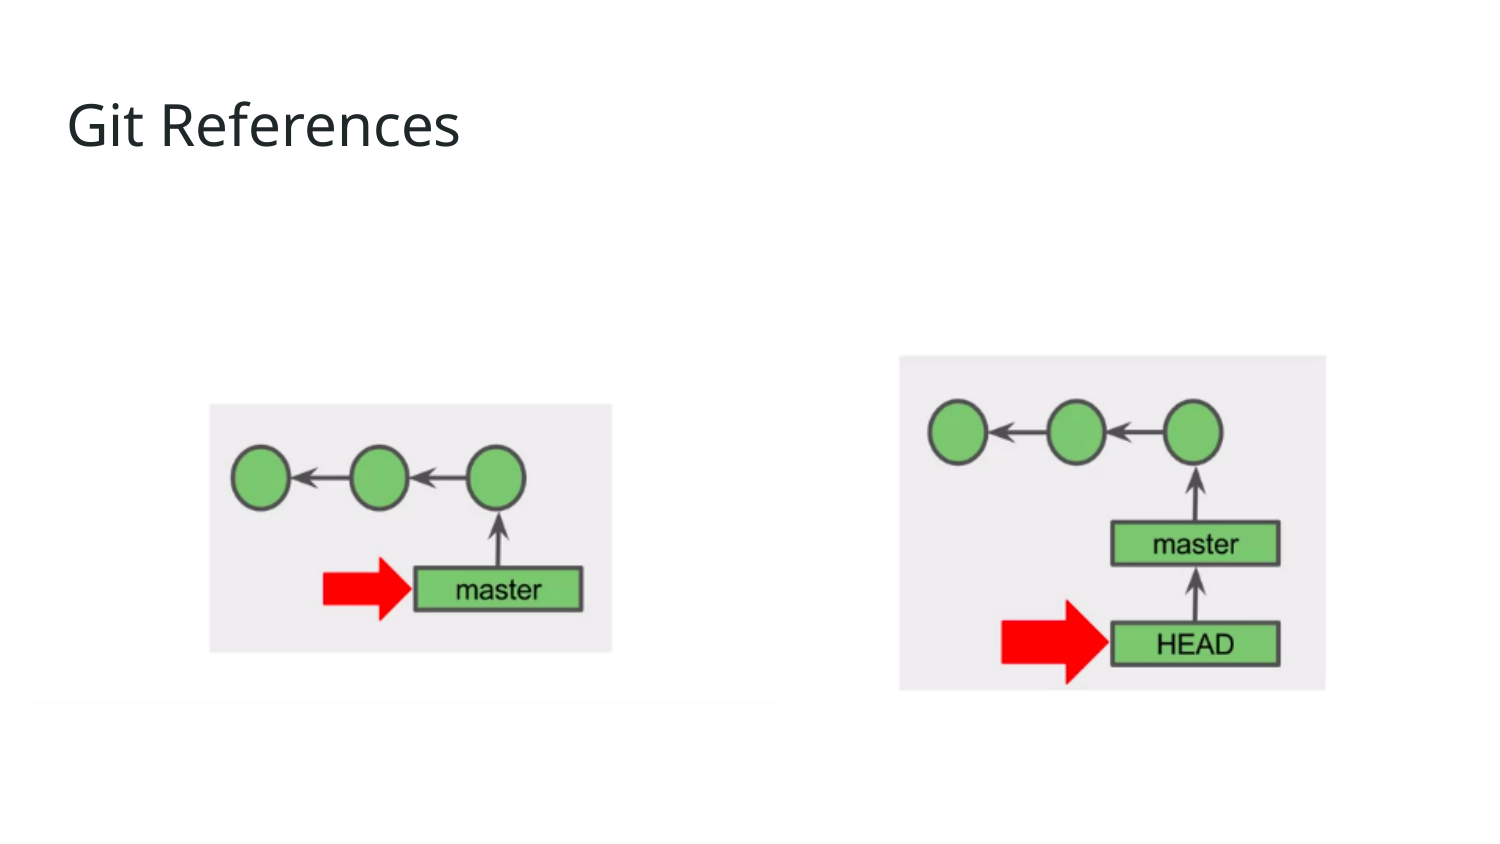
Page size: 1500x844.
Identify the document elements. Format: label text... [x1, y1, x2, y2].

picture [31, 370, 778, 706]
title Git References [51, 72, 1449, 167]
picture [818, 308, 1406, 739]
